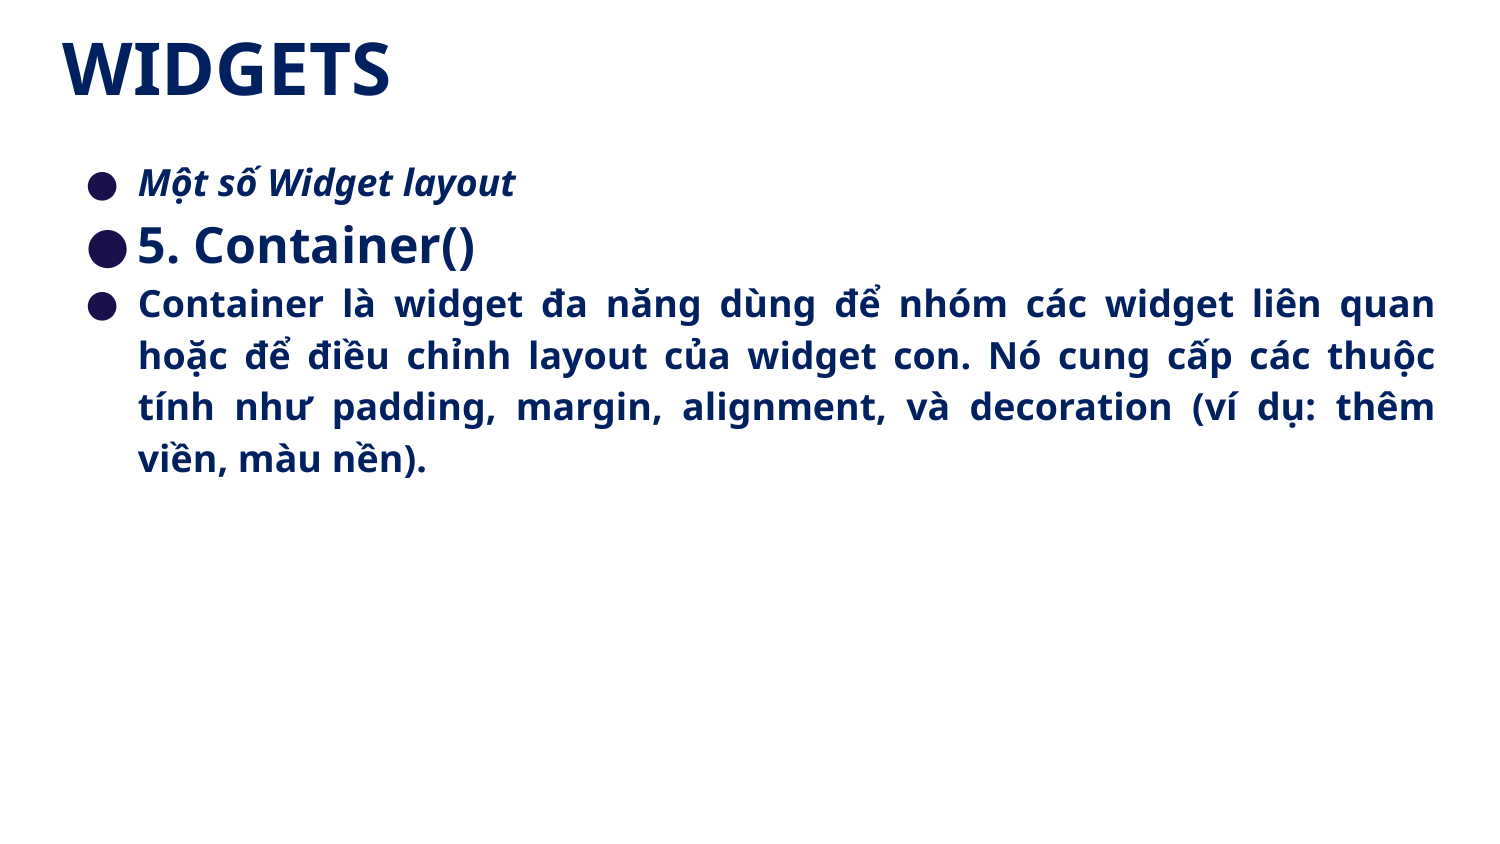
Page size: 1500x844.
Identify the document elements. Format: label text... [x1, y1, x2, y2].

title WIDGETS [47, 7, 1286, 137]
list Một số Widget layout 5. Container() Container là widget đa năng dùng để nhóm các widget liên quan hoặc để điều chỉnh layout của widget con. Nó cung cấp các thuộc tính như padding, margin, alignment, và decoration (ví dụ: thêm viền, màu nền). [47, 137, 1452, 612]
